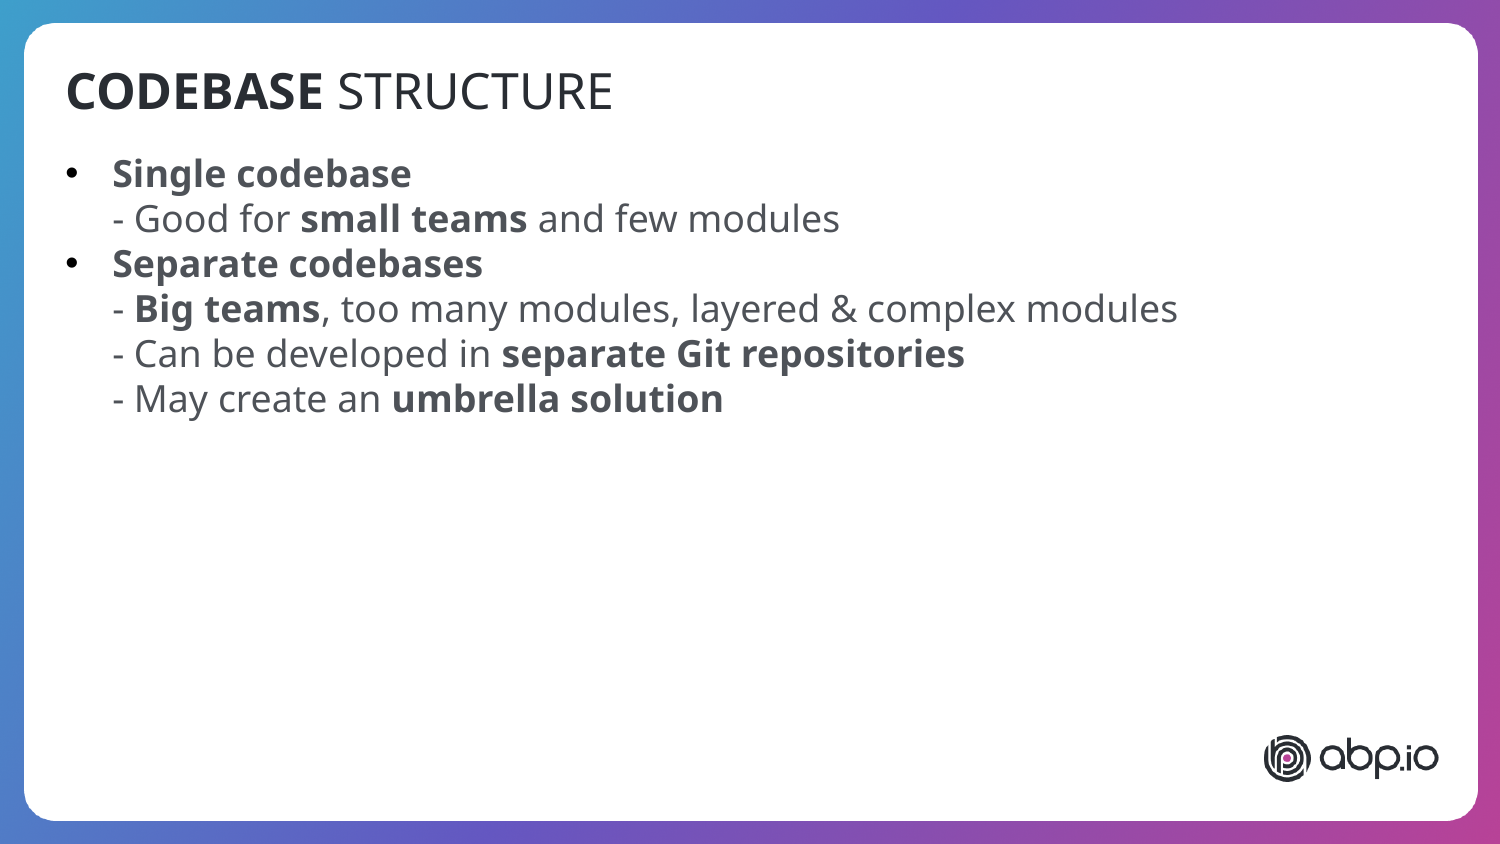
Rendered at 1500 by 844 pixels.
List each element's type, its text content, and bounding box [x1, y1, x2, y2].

text_box CODEBASE STRUCTURE [50, 44, 1430, 135]
text_box Single codebase - Good for small teams and few modules Separate codebases - Big teams, too many modules, layered & complex modules - Can be developed in separate Git repositories - May create an umbrella solution [50, 135, 1430, 722]
picture [0, 0, 1500, 844]
